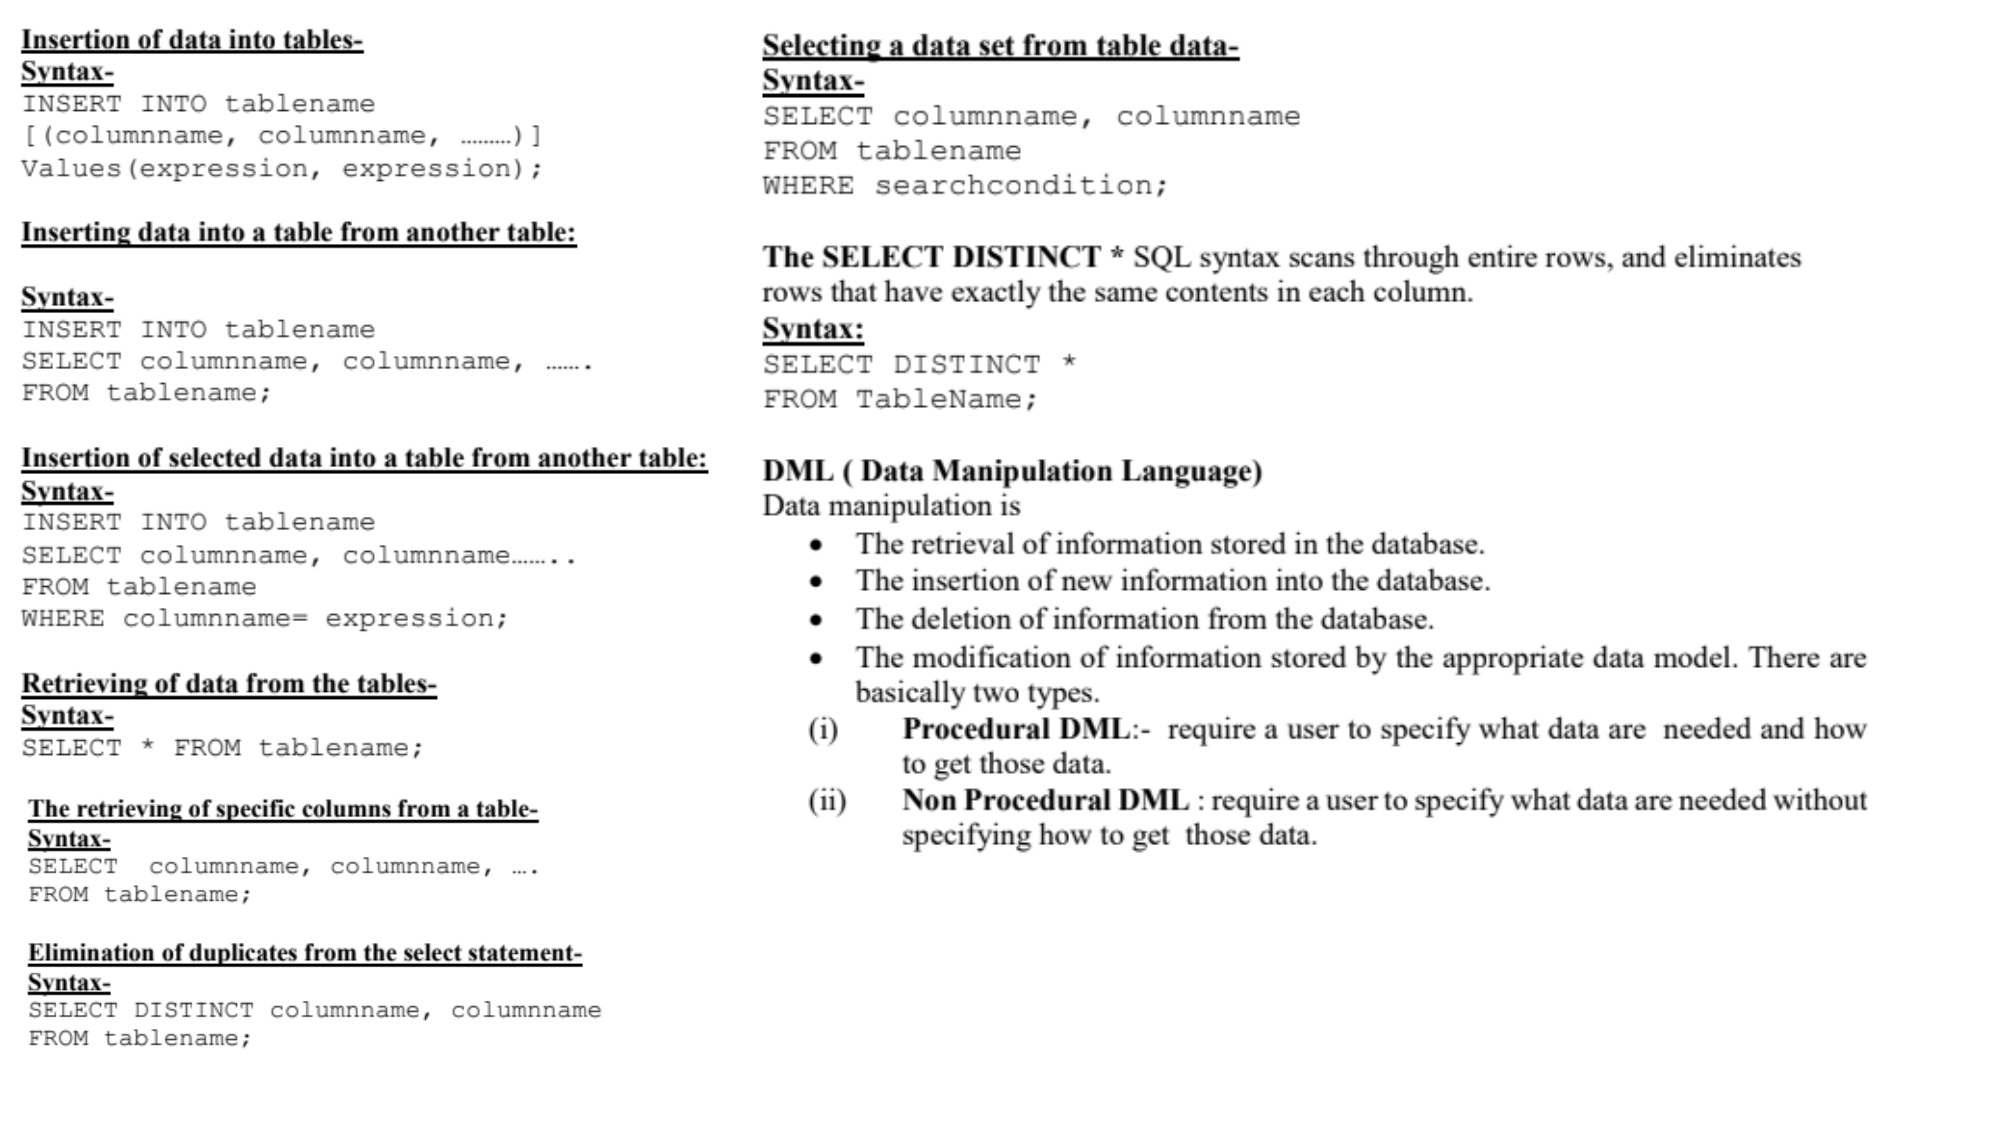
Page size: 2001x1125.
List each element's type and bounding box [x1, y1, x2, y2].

picture [0, 19, 1916, 1076]
